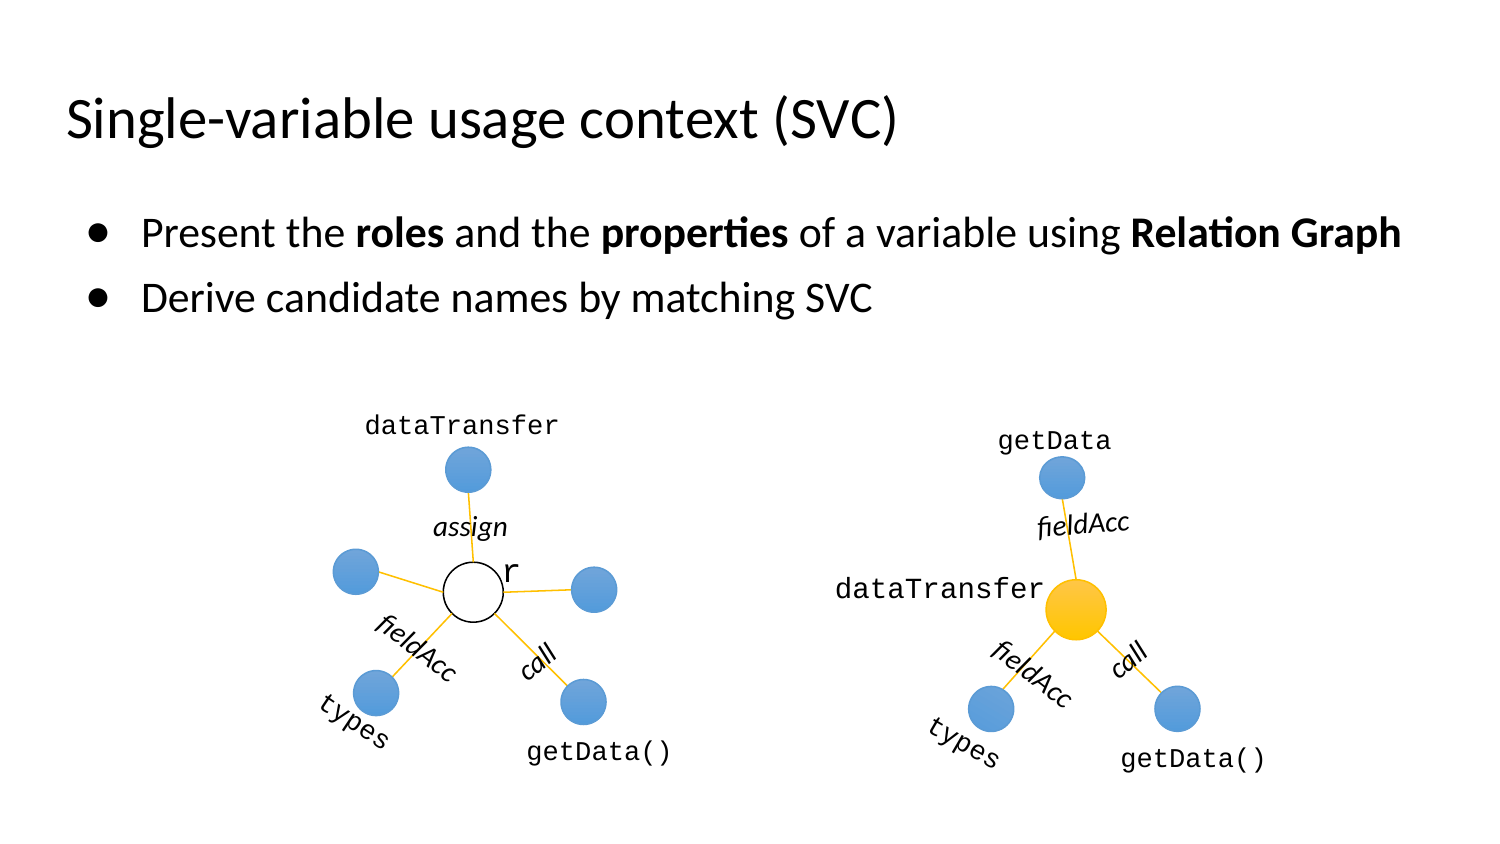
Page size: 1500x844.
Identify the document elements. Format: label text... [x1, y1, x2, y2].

title Single-variable usage context (SVC) [51, 72, 1449, 167]
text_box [819, 414, 1283, 791]
list Present the roles and the properties of a variable using Relation Graph Derive candidate names by matching SVC [51, 189, 1449, 800]
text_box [295, 400, 689, 775]
